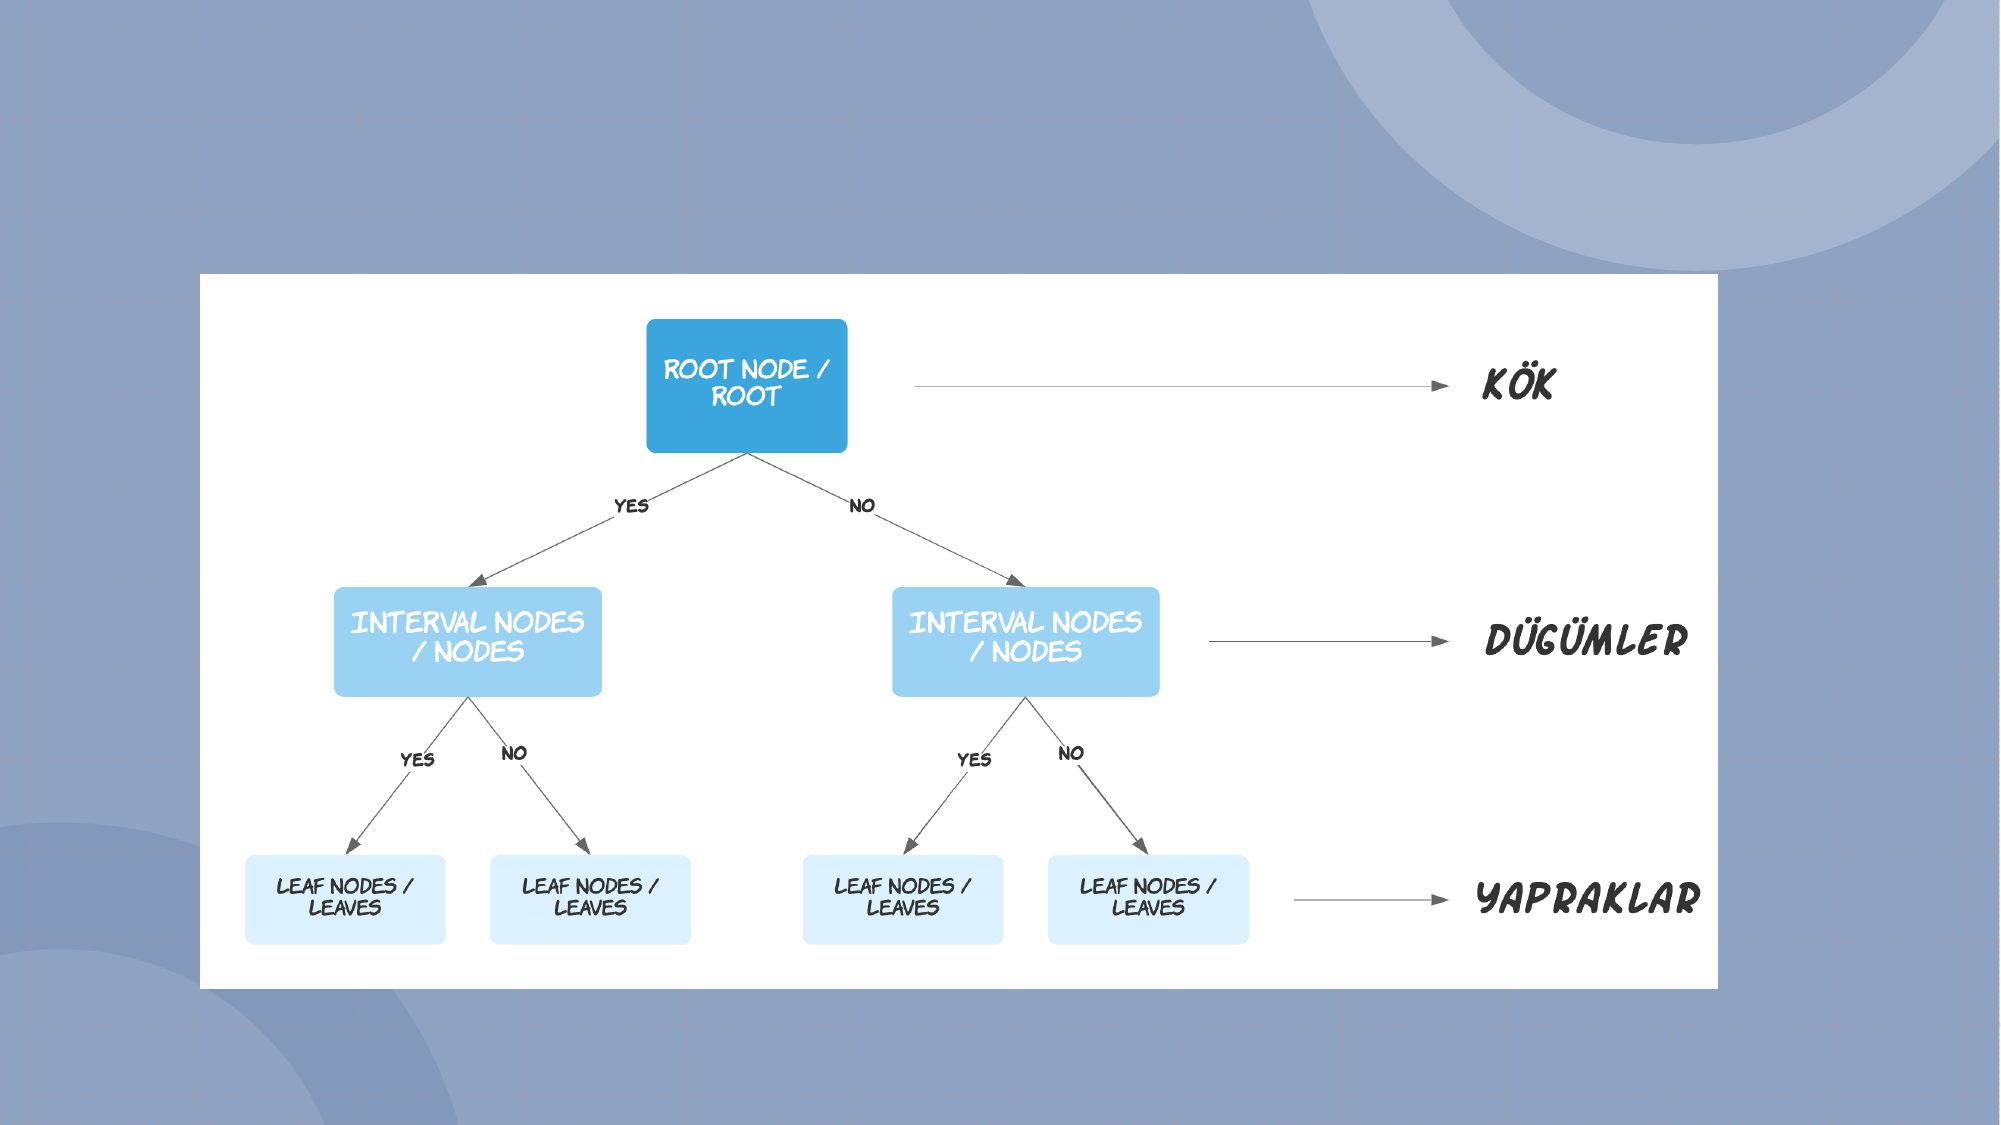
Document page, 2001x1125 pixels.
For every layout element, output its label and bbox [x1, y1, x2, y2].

list [200, 274, 1718, 989]
